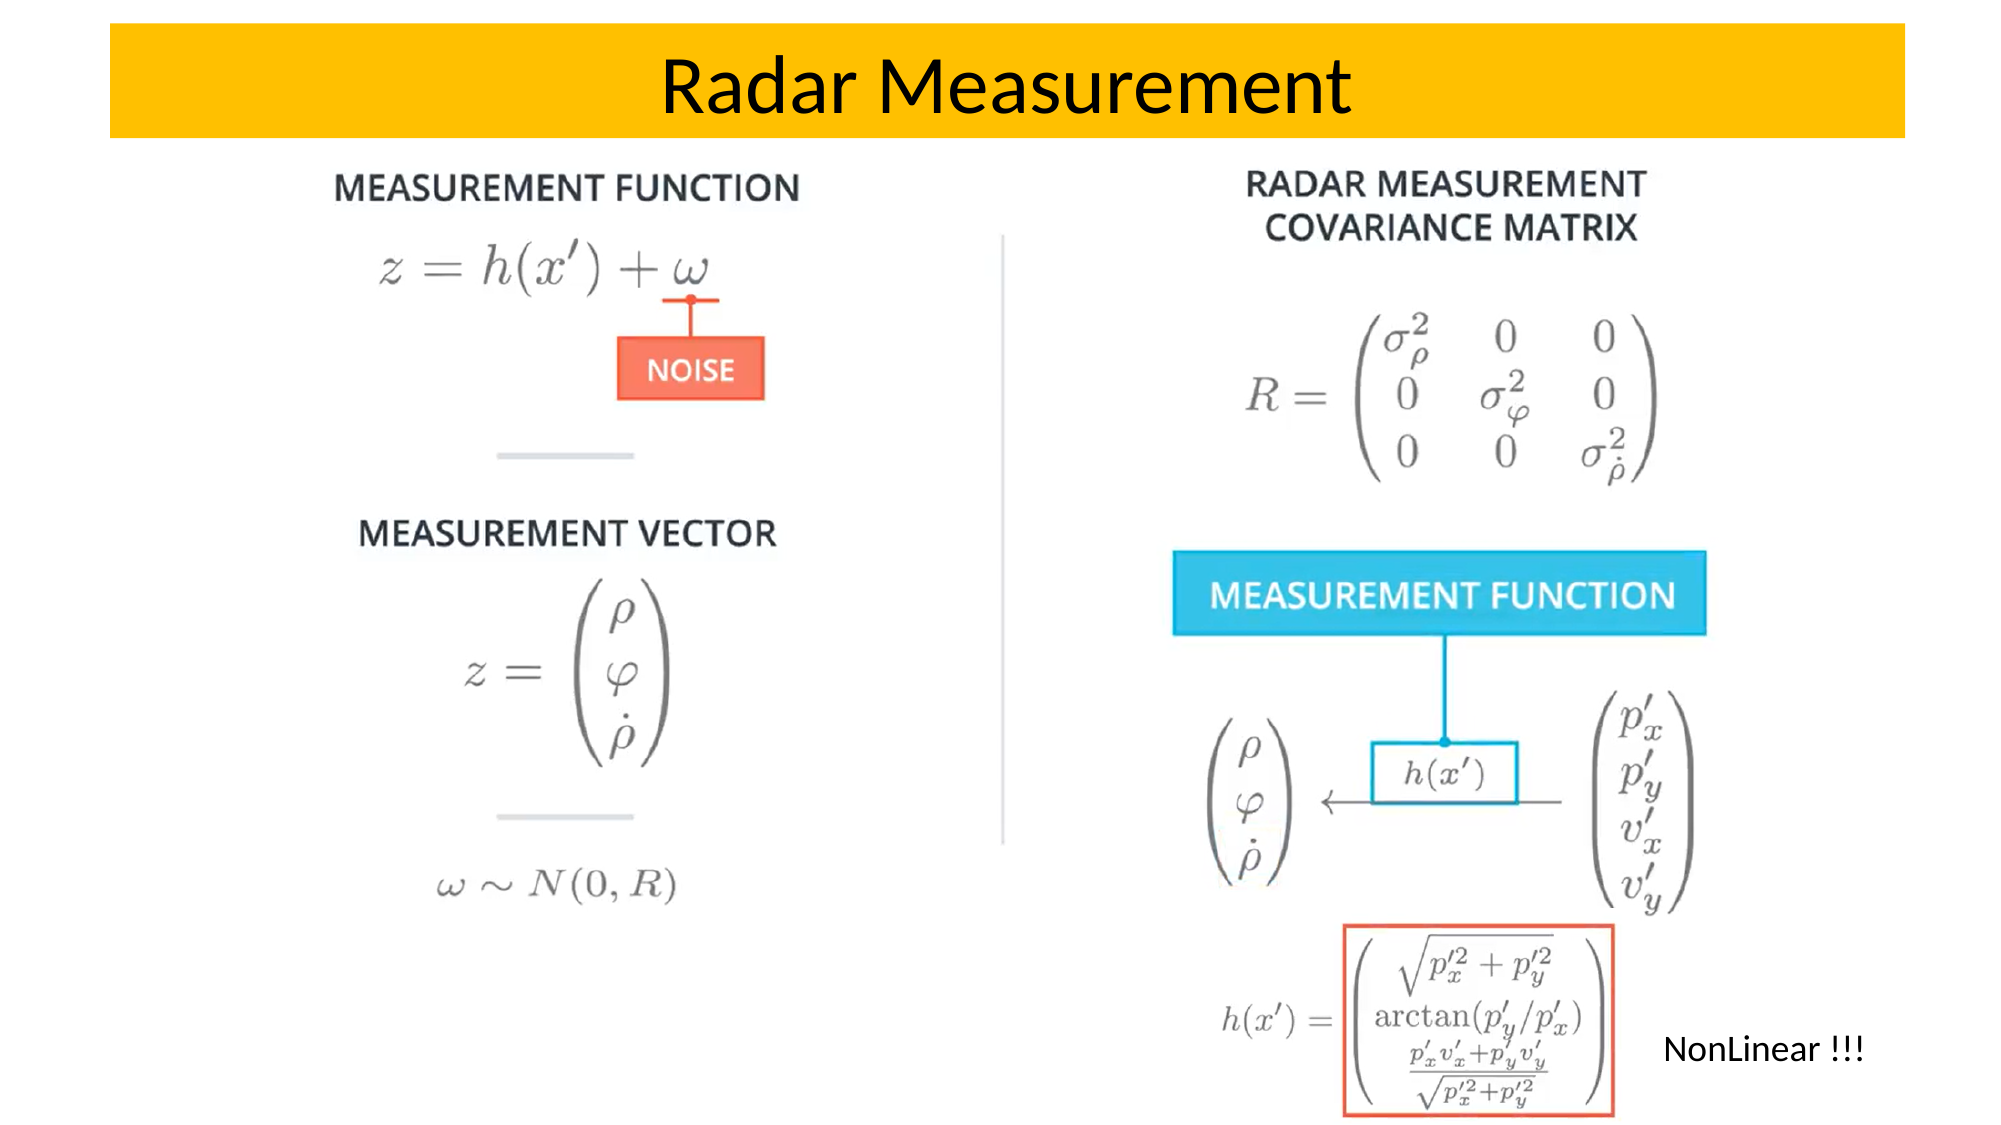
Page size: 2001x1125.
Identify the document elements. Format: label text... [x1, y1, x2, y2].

text_box Radar Measurement [110, 23, 1906, 139]
picture [321, 144, 1719, 1125]
text_box NonLinear !!! [1648, 1016, 1884, 1077]
